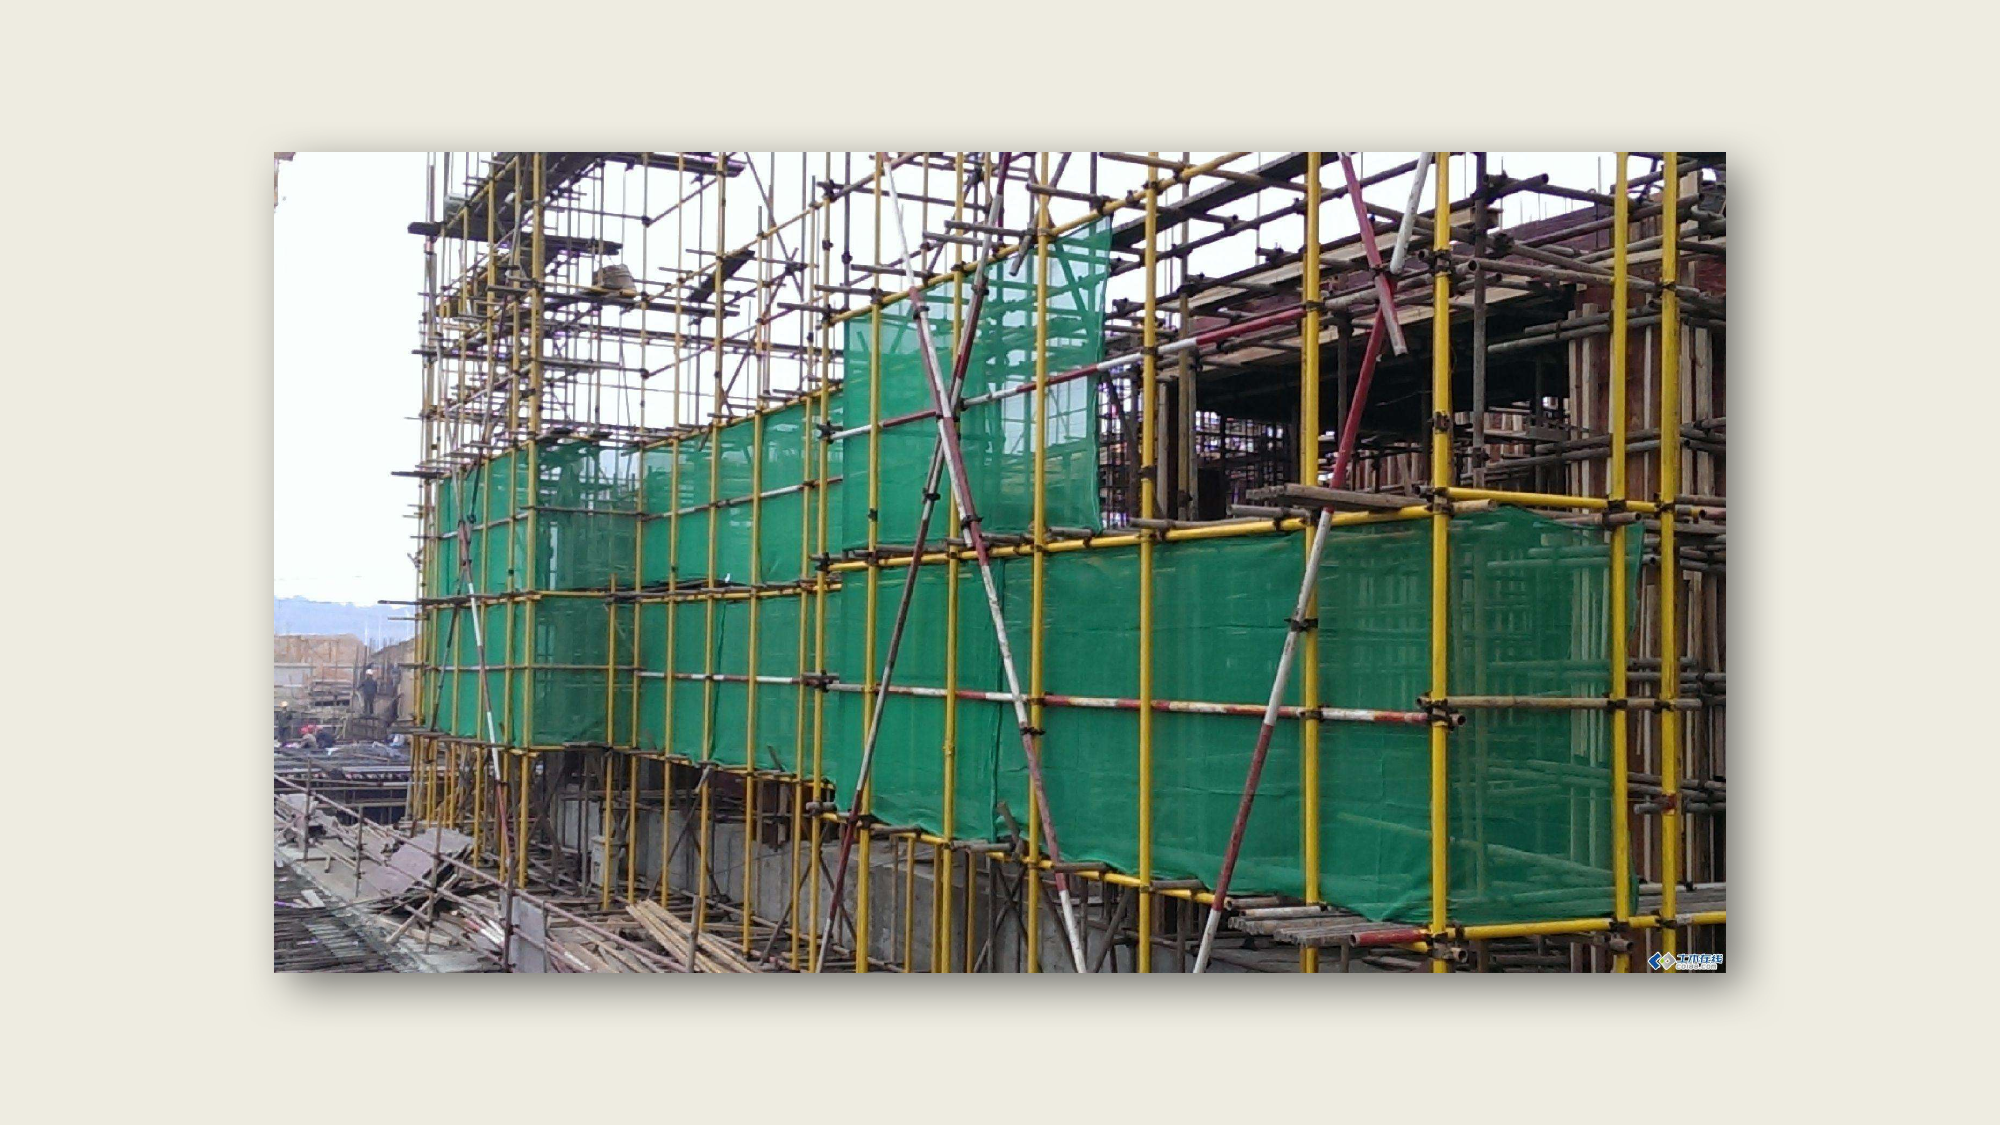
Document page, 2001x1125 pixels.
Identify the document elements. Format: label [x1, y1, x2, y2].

picture [274, 151, 1726, 973]
